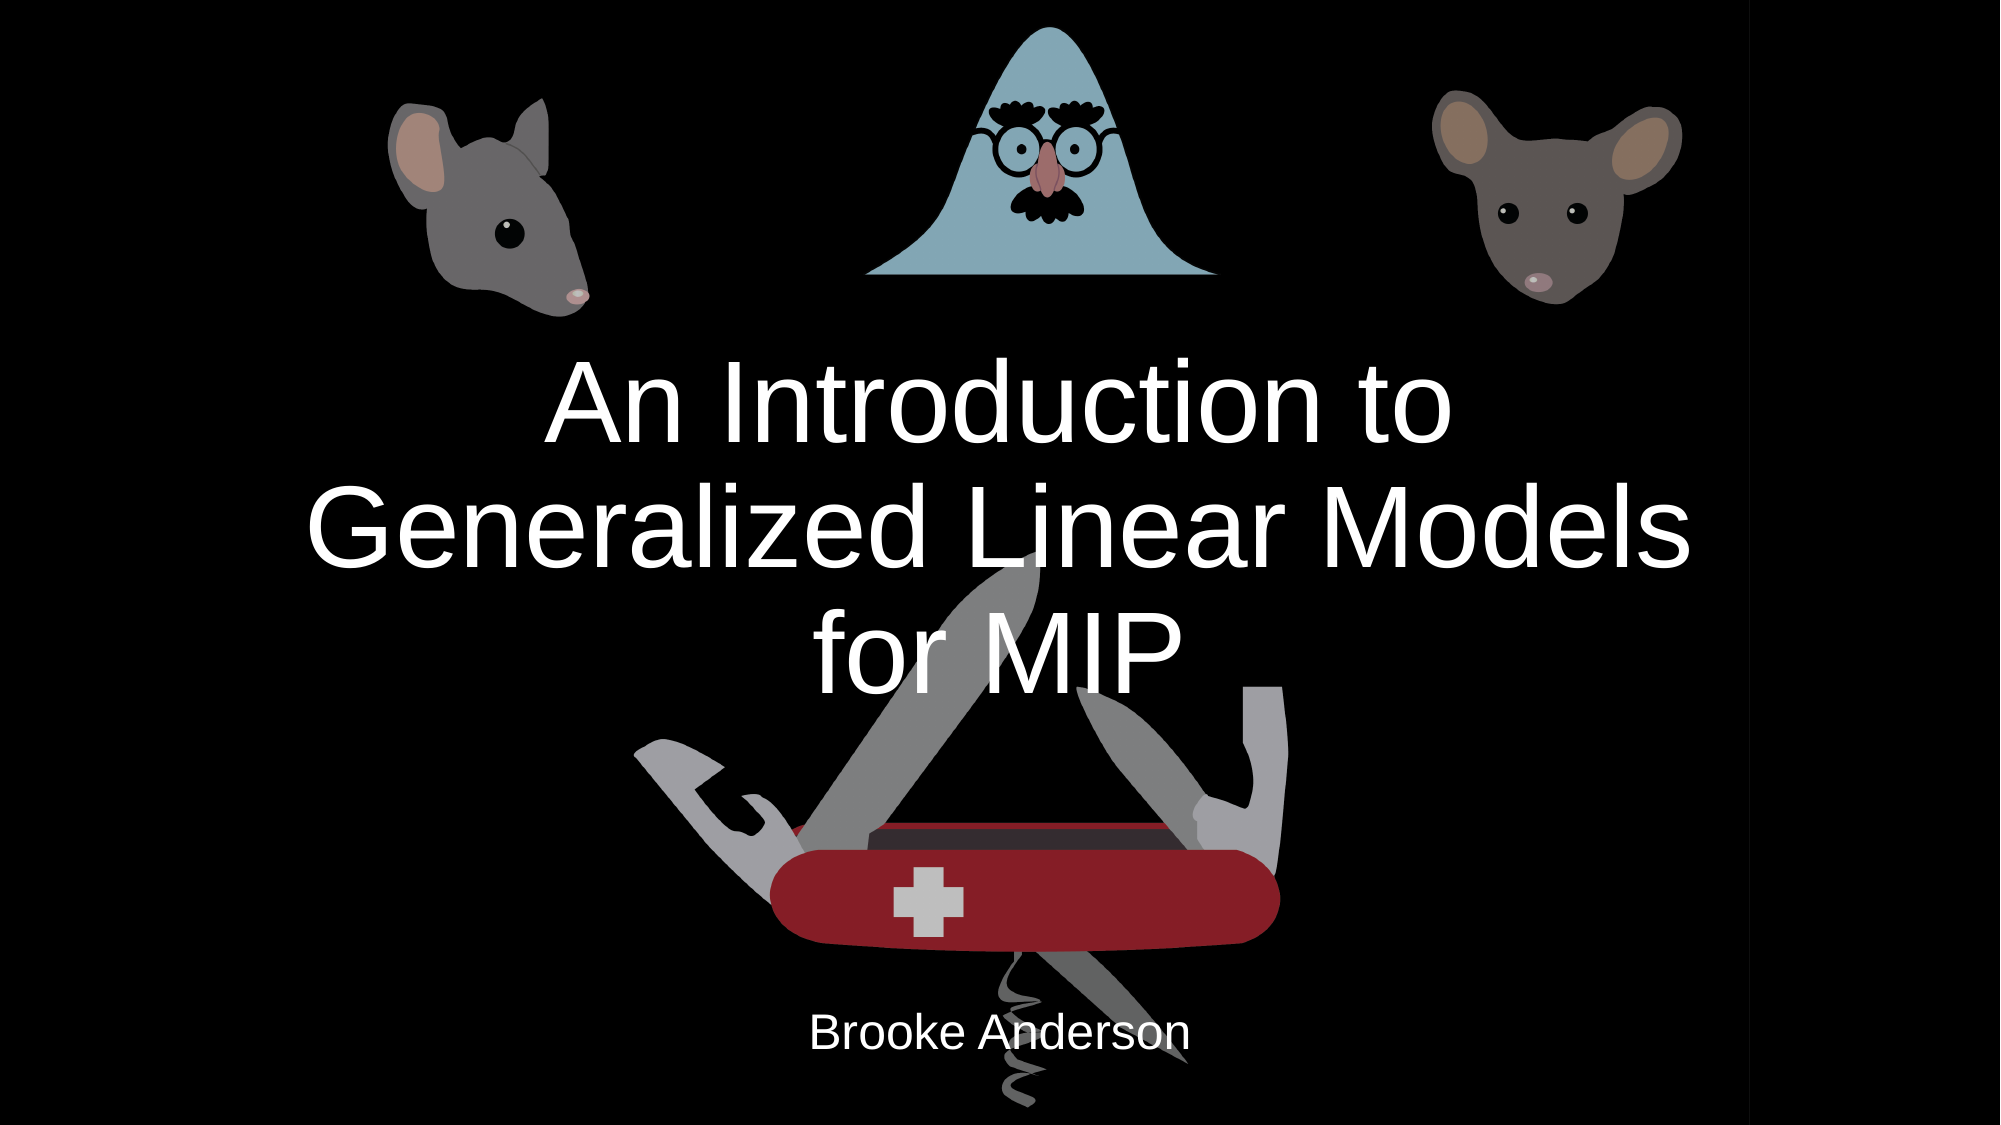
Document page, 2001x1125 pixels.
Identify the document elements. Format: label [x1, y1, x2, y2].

picture [249, 0, 1750, 1125]
